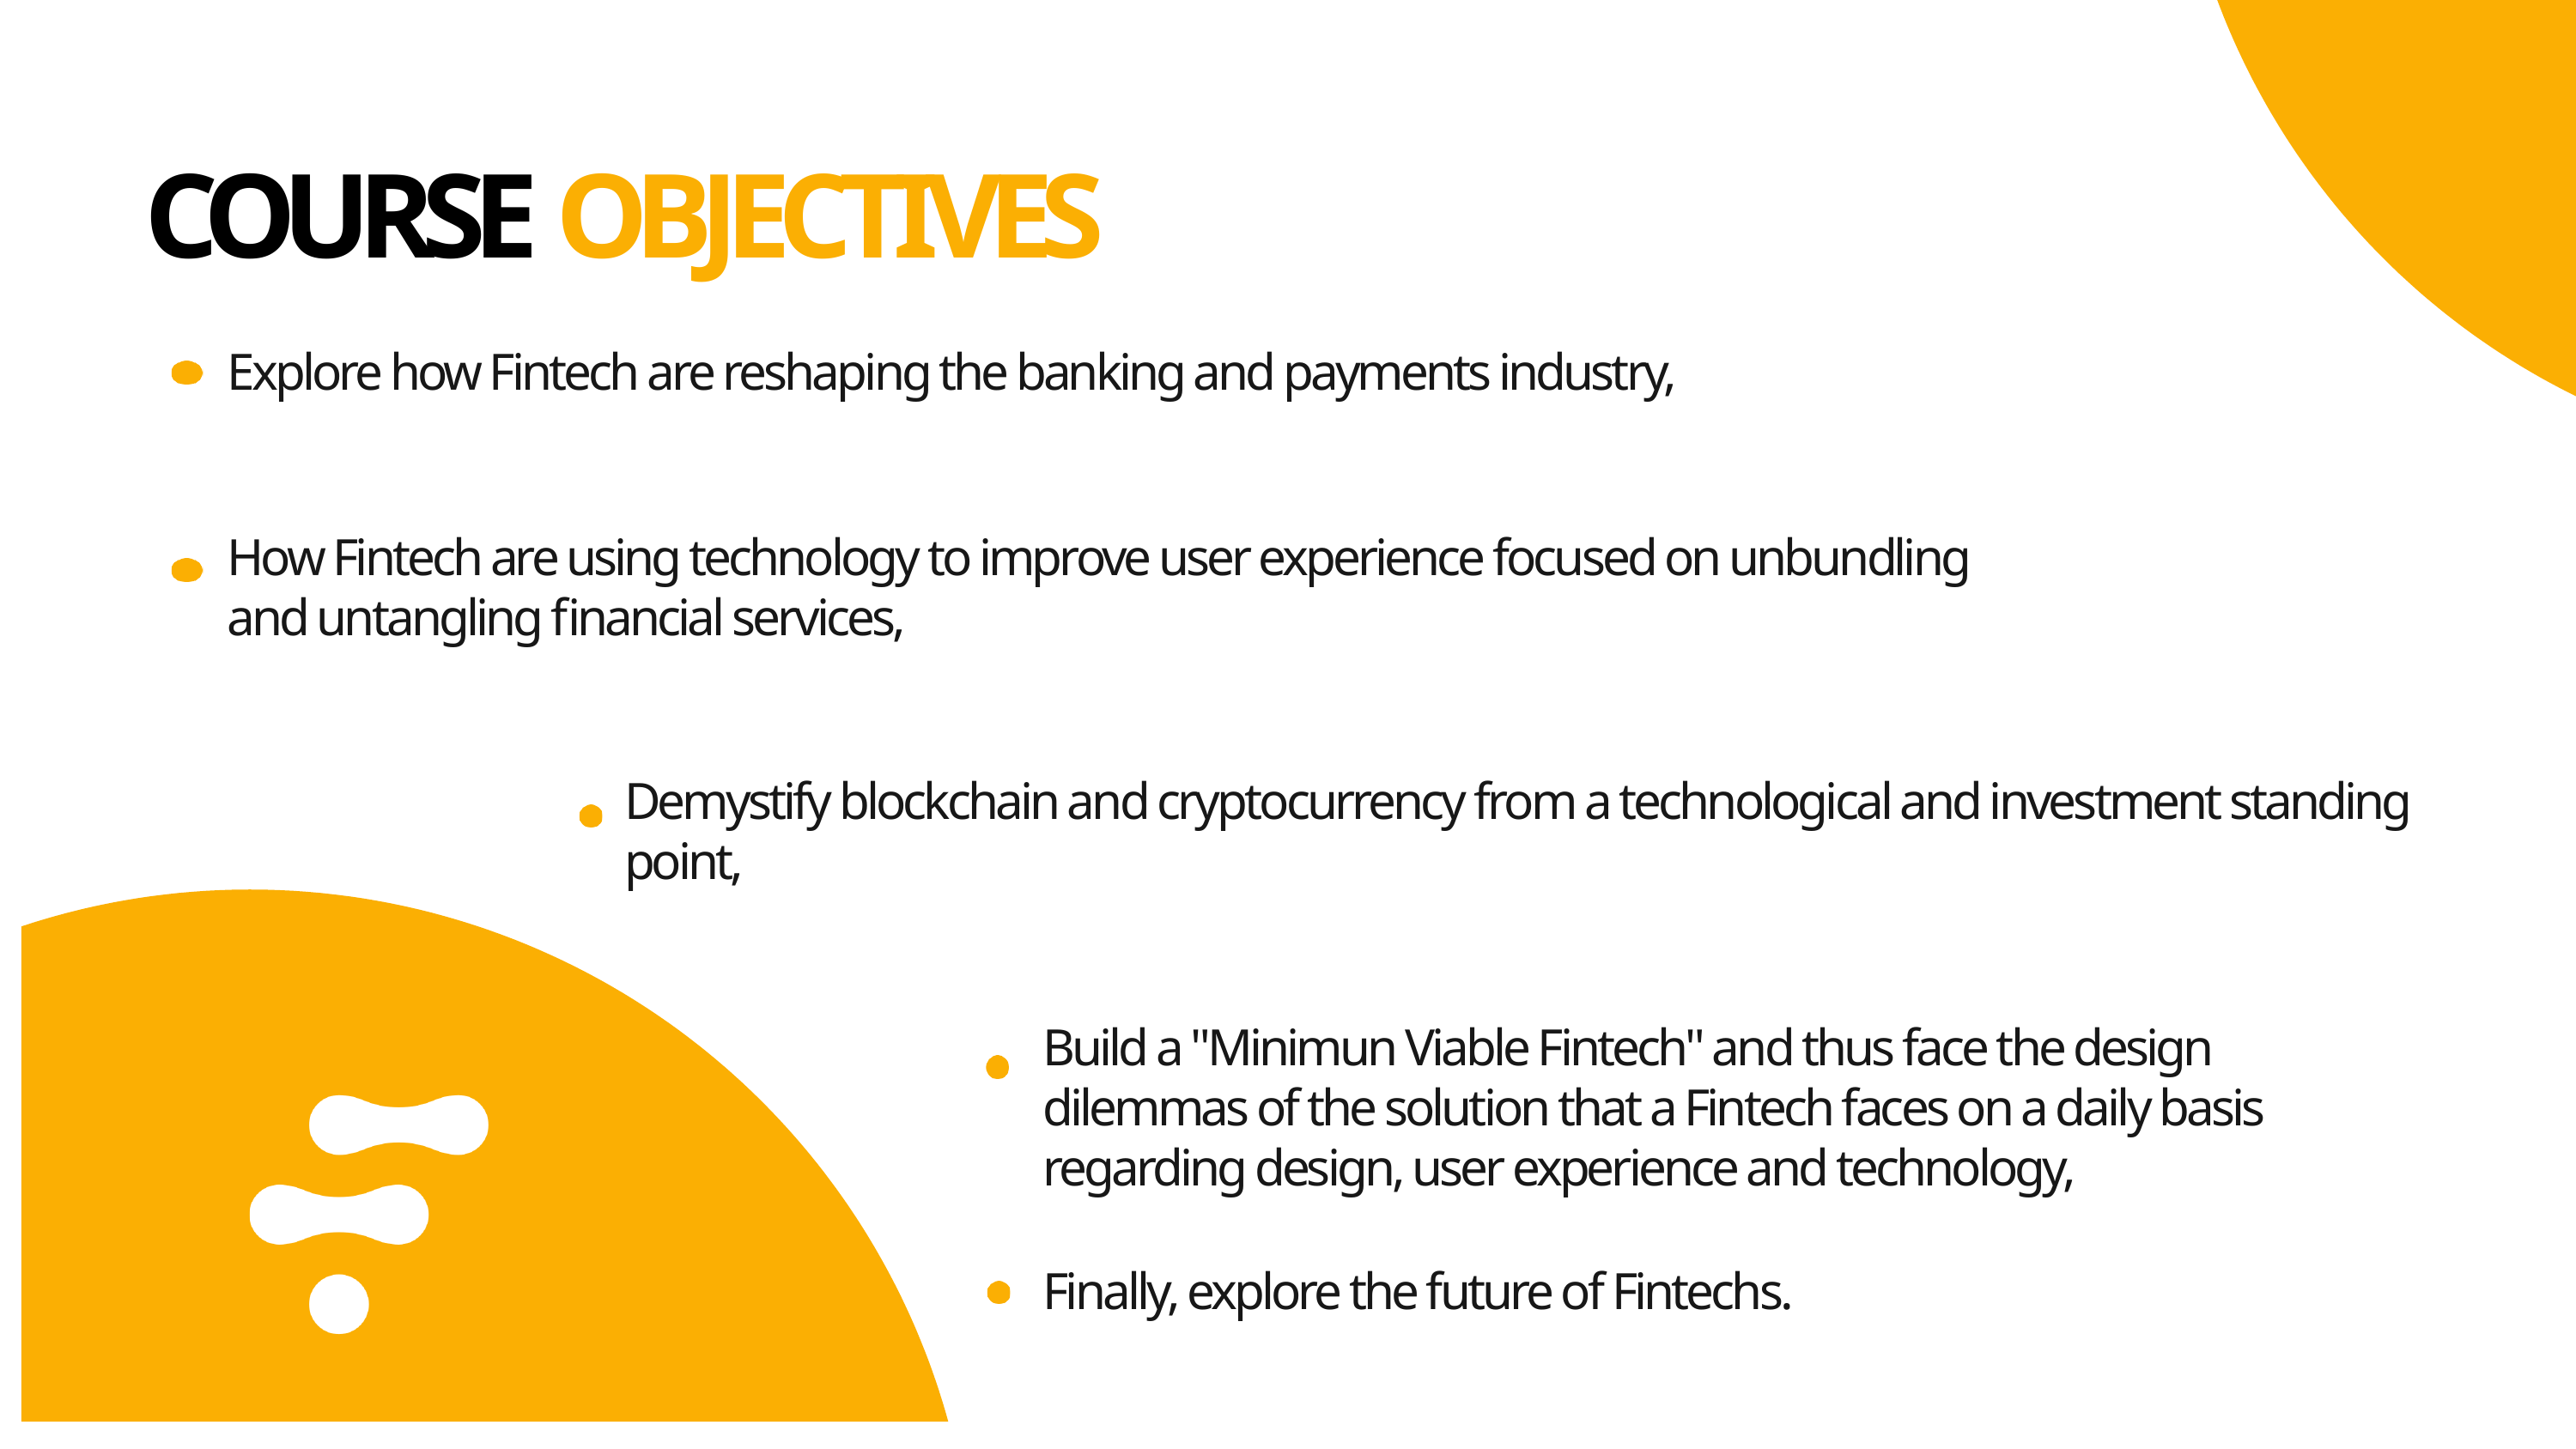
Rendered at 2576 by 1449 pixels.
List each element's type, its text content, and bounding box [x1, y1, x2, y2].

text_box Explore how Fintech are reshaping the banking and payments industry, How Fintech are using technology to improve user experience focused on unbundling and untangling financial services, [225, 337, 2039, 646]
text_box [2217, 0, 2576, 397]
text_box Build a "Minimun Viable Fintech" and thus face the design dilemmas of the solution that a Fintech faces on a daily basis regarding design, user experience and technology, Finally, explore the future of Fintechs. [1041, 1014, 2361, 1320]
text_box [579, 804, 603, 828]
text_box [171, 558, 204, 582]
title COURSE OBJECTIVES [143, 139, 1364, 384]
text_box [986, 1055, 1009, 1079]
text_box Demystify blockchain and cryptocurrency from a technological and investment standing point, [622, 767, 2480, 889]
text_box [987, 1281, 1011, 1304]
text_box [21, 888, 949, 1422]
